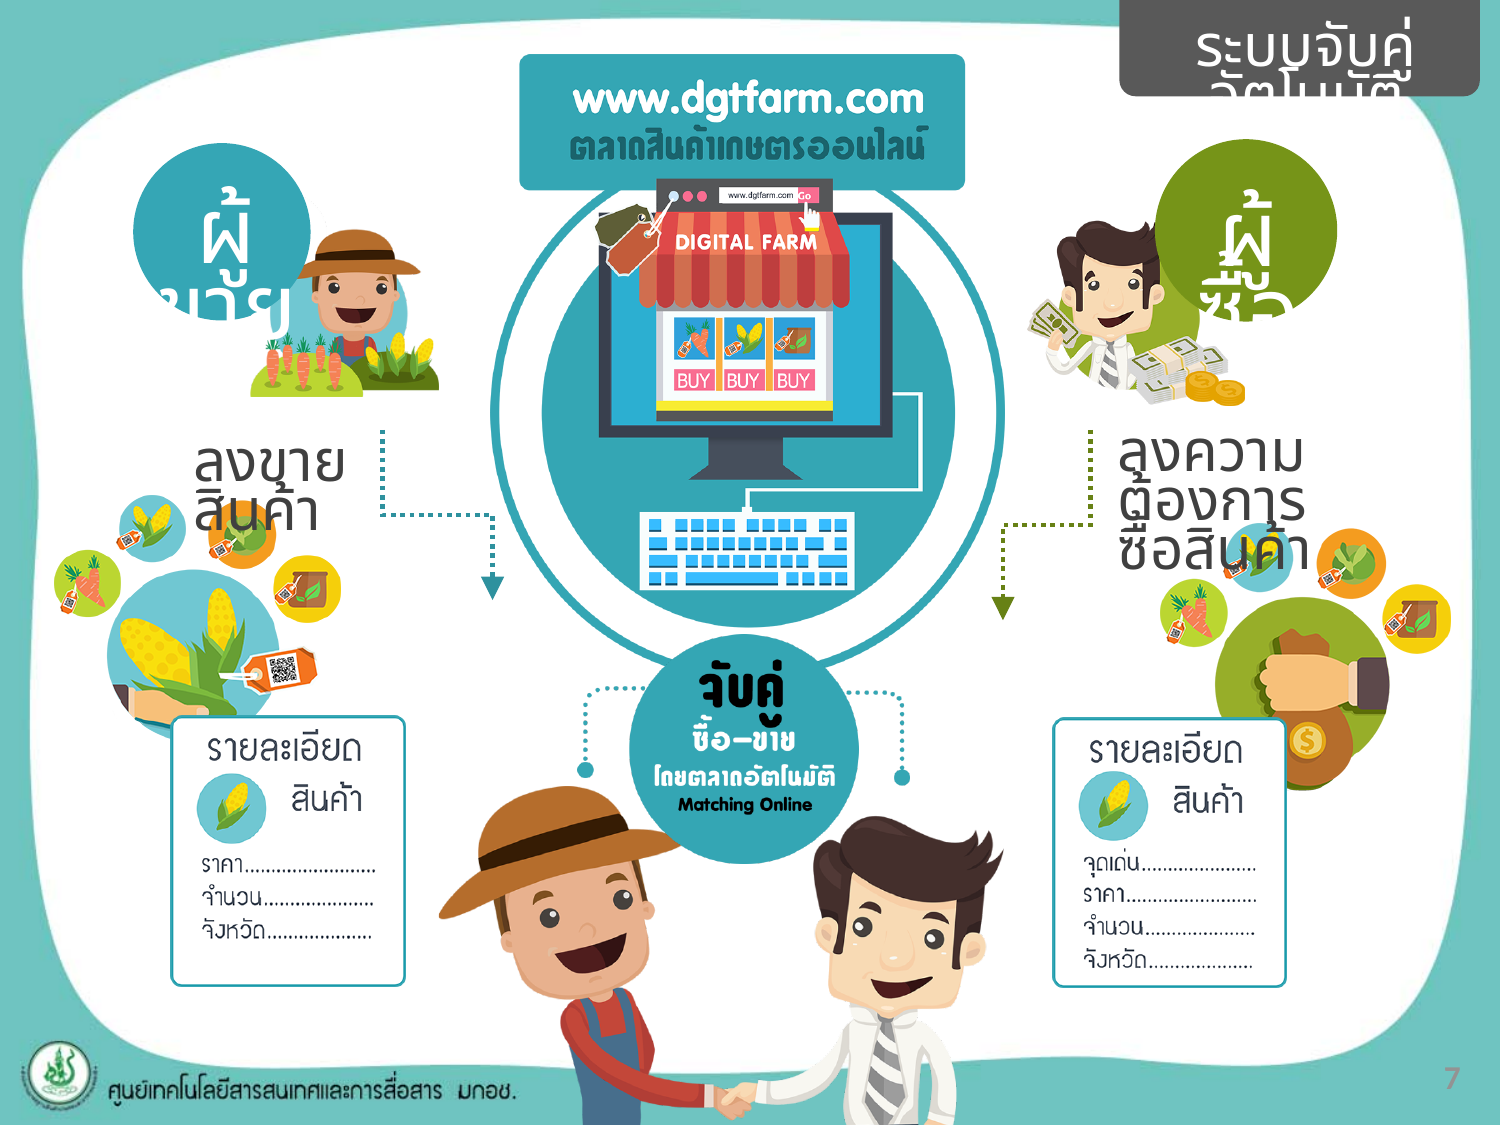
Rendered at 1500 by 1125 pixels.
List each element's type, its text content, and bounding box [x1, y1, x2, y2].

text_box ลงความต้องการ ซื้อสินค้า [1103, 424, 1491, 587]
text_box ลงขายสินค้า [178, 435, 446, 549]
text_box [1027, 139, 1338, 406]
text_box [352, 460, 523, 570]
slide_number 7 [1137, 1049, 1476, 1110]
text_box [951, 481, 1142, 569]
text_box ระบบจับคู่อัตโนมัติ [1138, 20, 1474, 133]
text_box [1118, 0, 1481, 98]
picture [0, 0, 1500, 1125]
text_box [133, 143, 439, 398]
